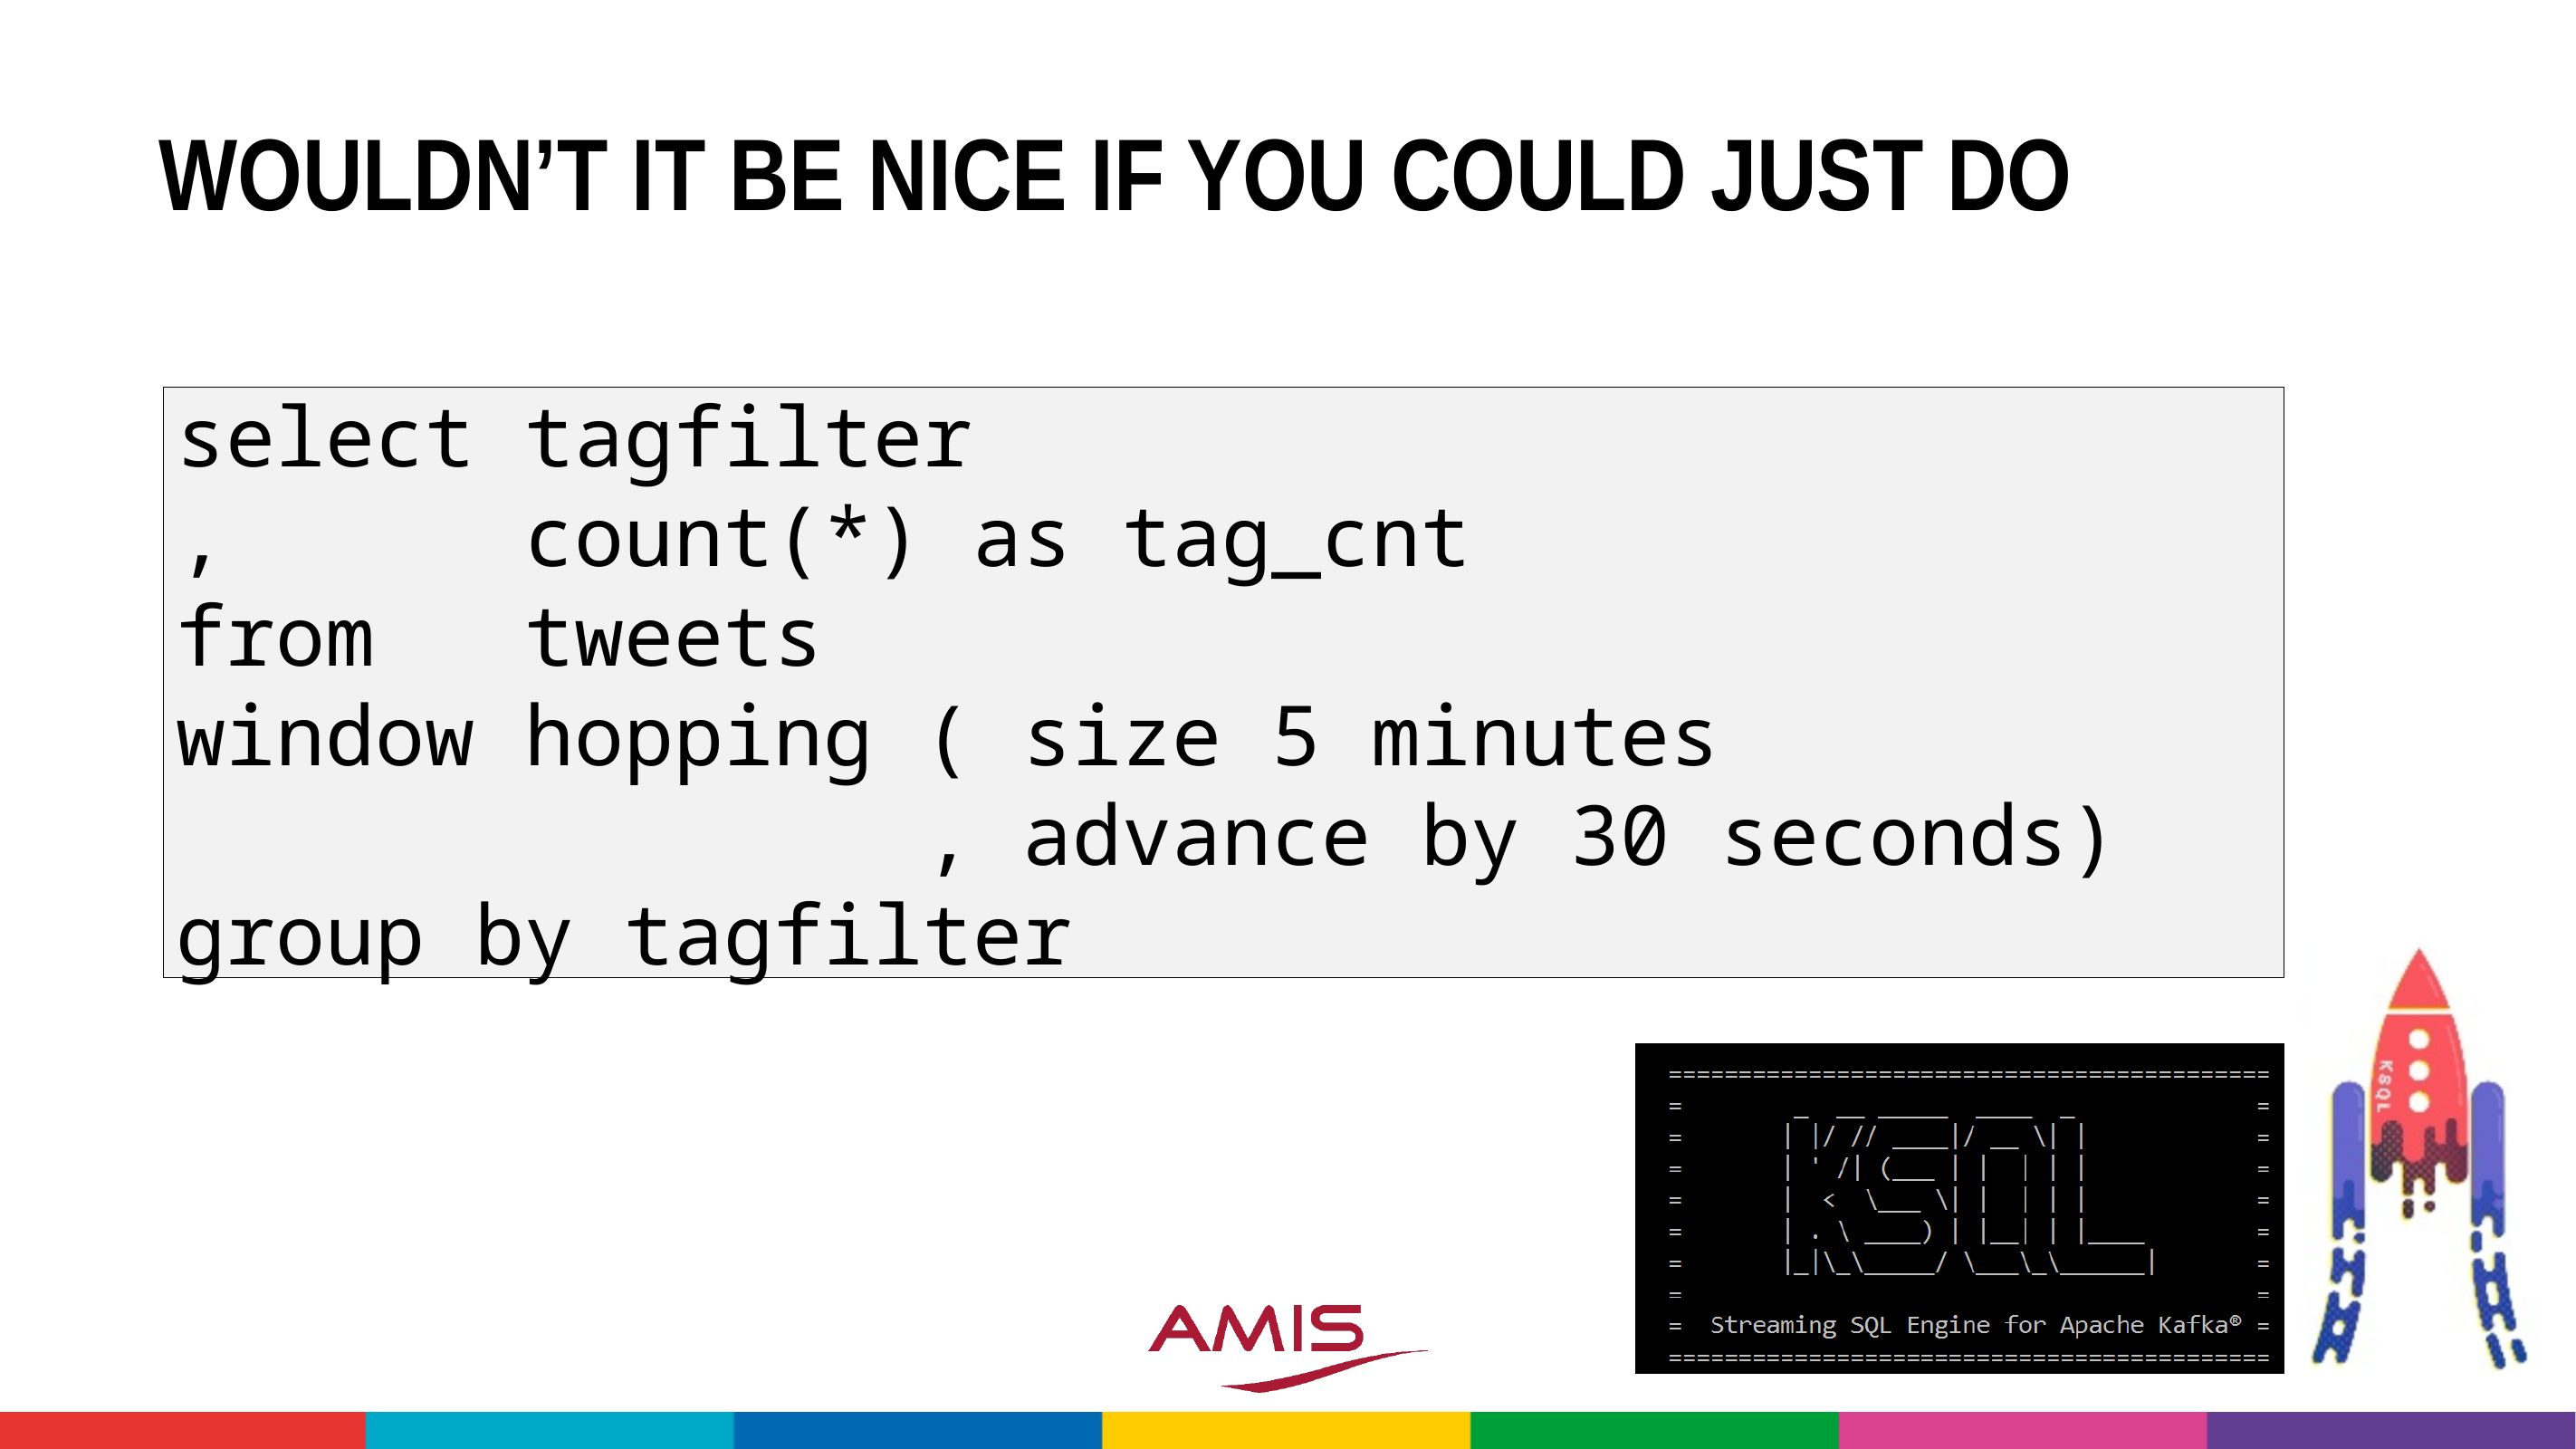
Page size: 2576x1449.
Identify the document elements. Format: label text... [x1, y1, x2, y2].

title Wouldn’t it be nice if you could just do [145, 125, 2303, 326]
text_box select tagfilter , count(*) as tag_cnt from tweets window hopping ( size 5 minutes , advance by 30 seconds) group by tagfilter [163, 387, 2284, 978]
picture [1635, 1043, 2284, 1374]
picture [0, 1412, 733, 1449]
picture [1148, 1305, 1428, 1393]
picture [2302, 940, 2538, 1374]
picture [735, 1412, 2576, 1449]
